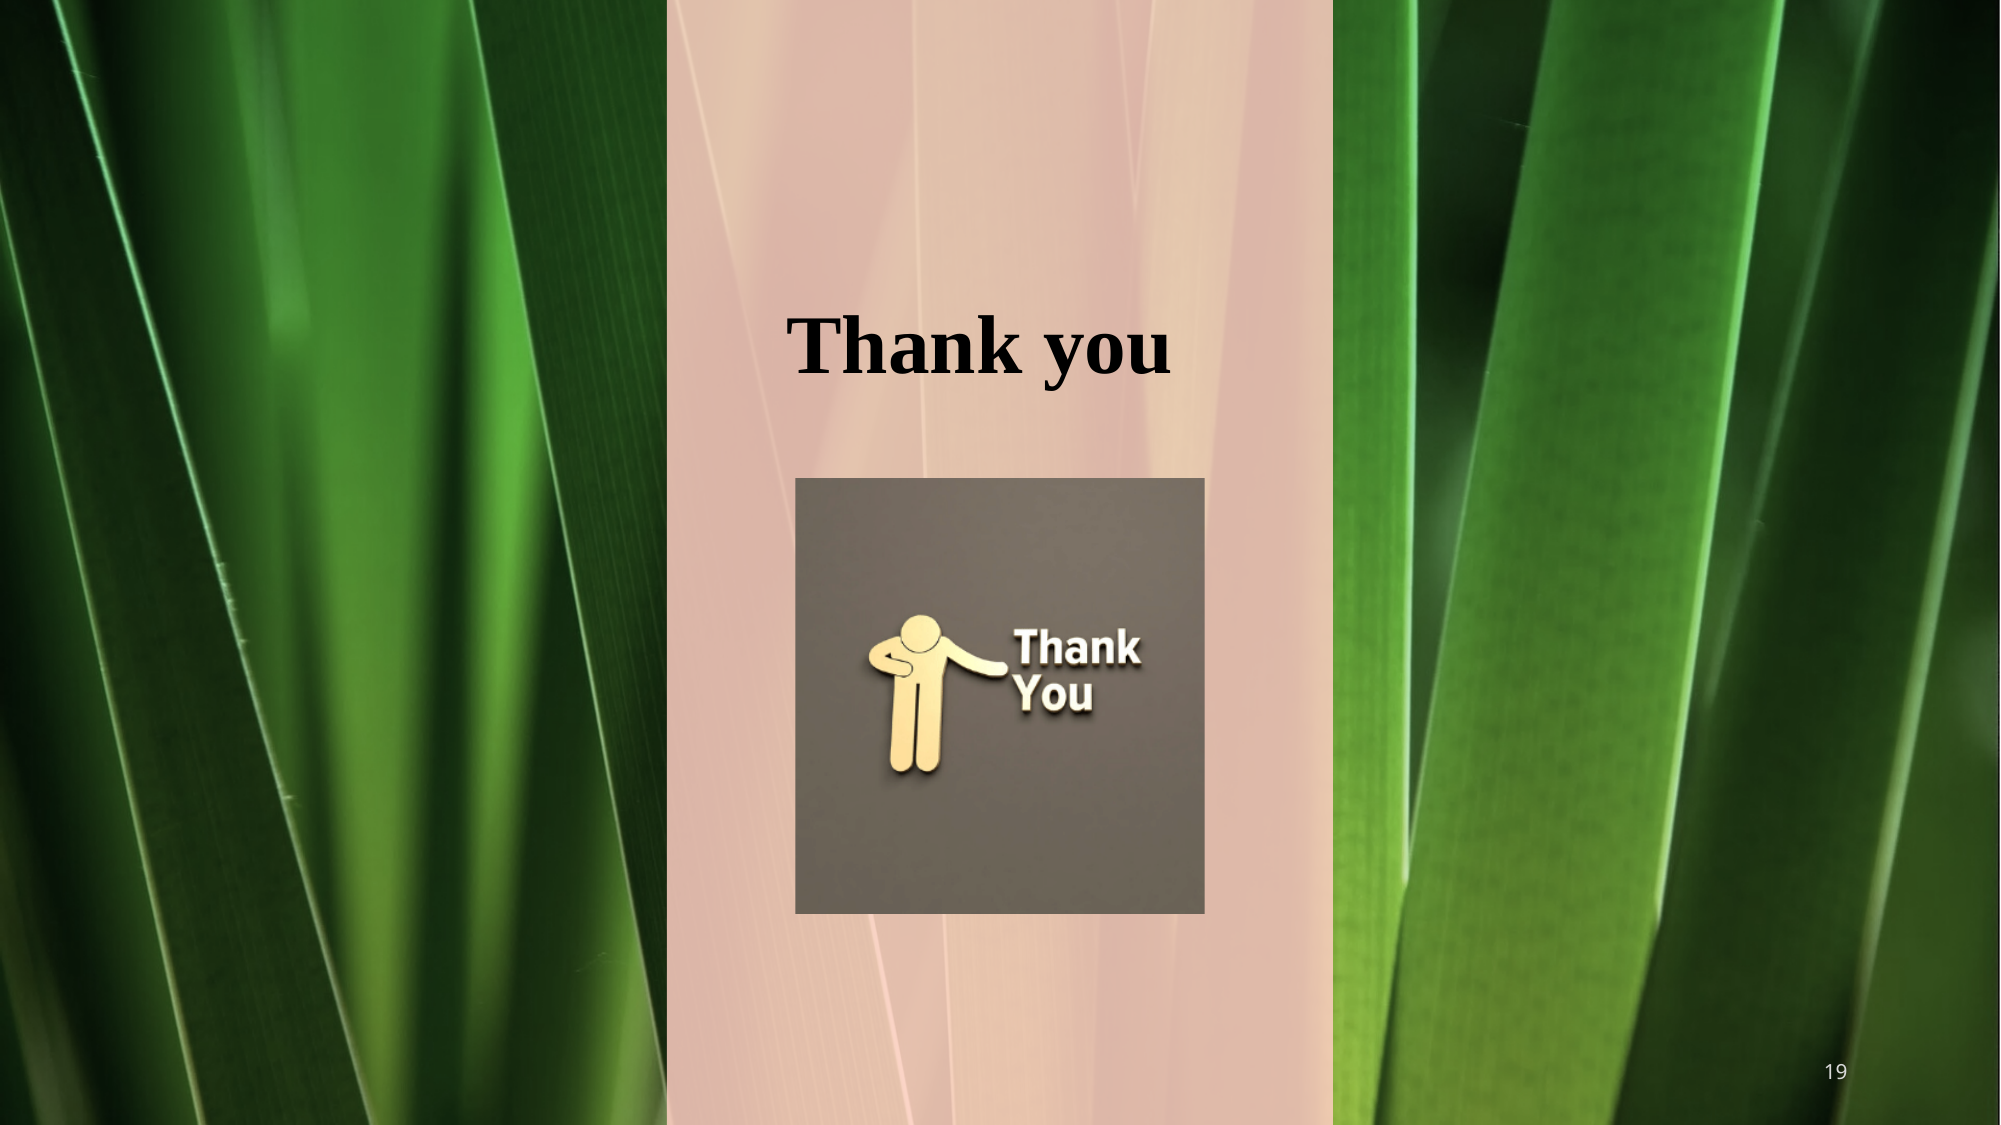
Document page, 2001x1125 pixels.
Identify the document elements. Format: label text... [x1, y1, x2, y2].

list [795, 478, 1205, 914]
picture [1333, 0, 2000, 1125]
picture [0, 0, 666, 1125]
title Thank you [754, 293, 1205, 399]
slide_number 19 [1412, 1042, 1863, 1103]
